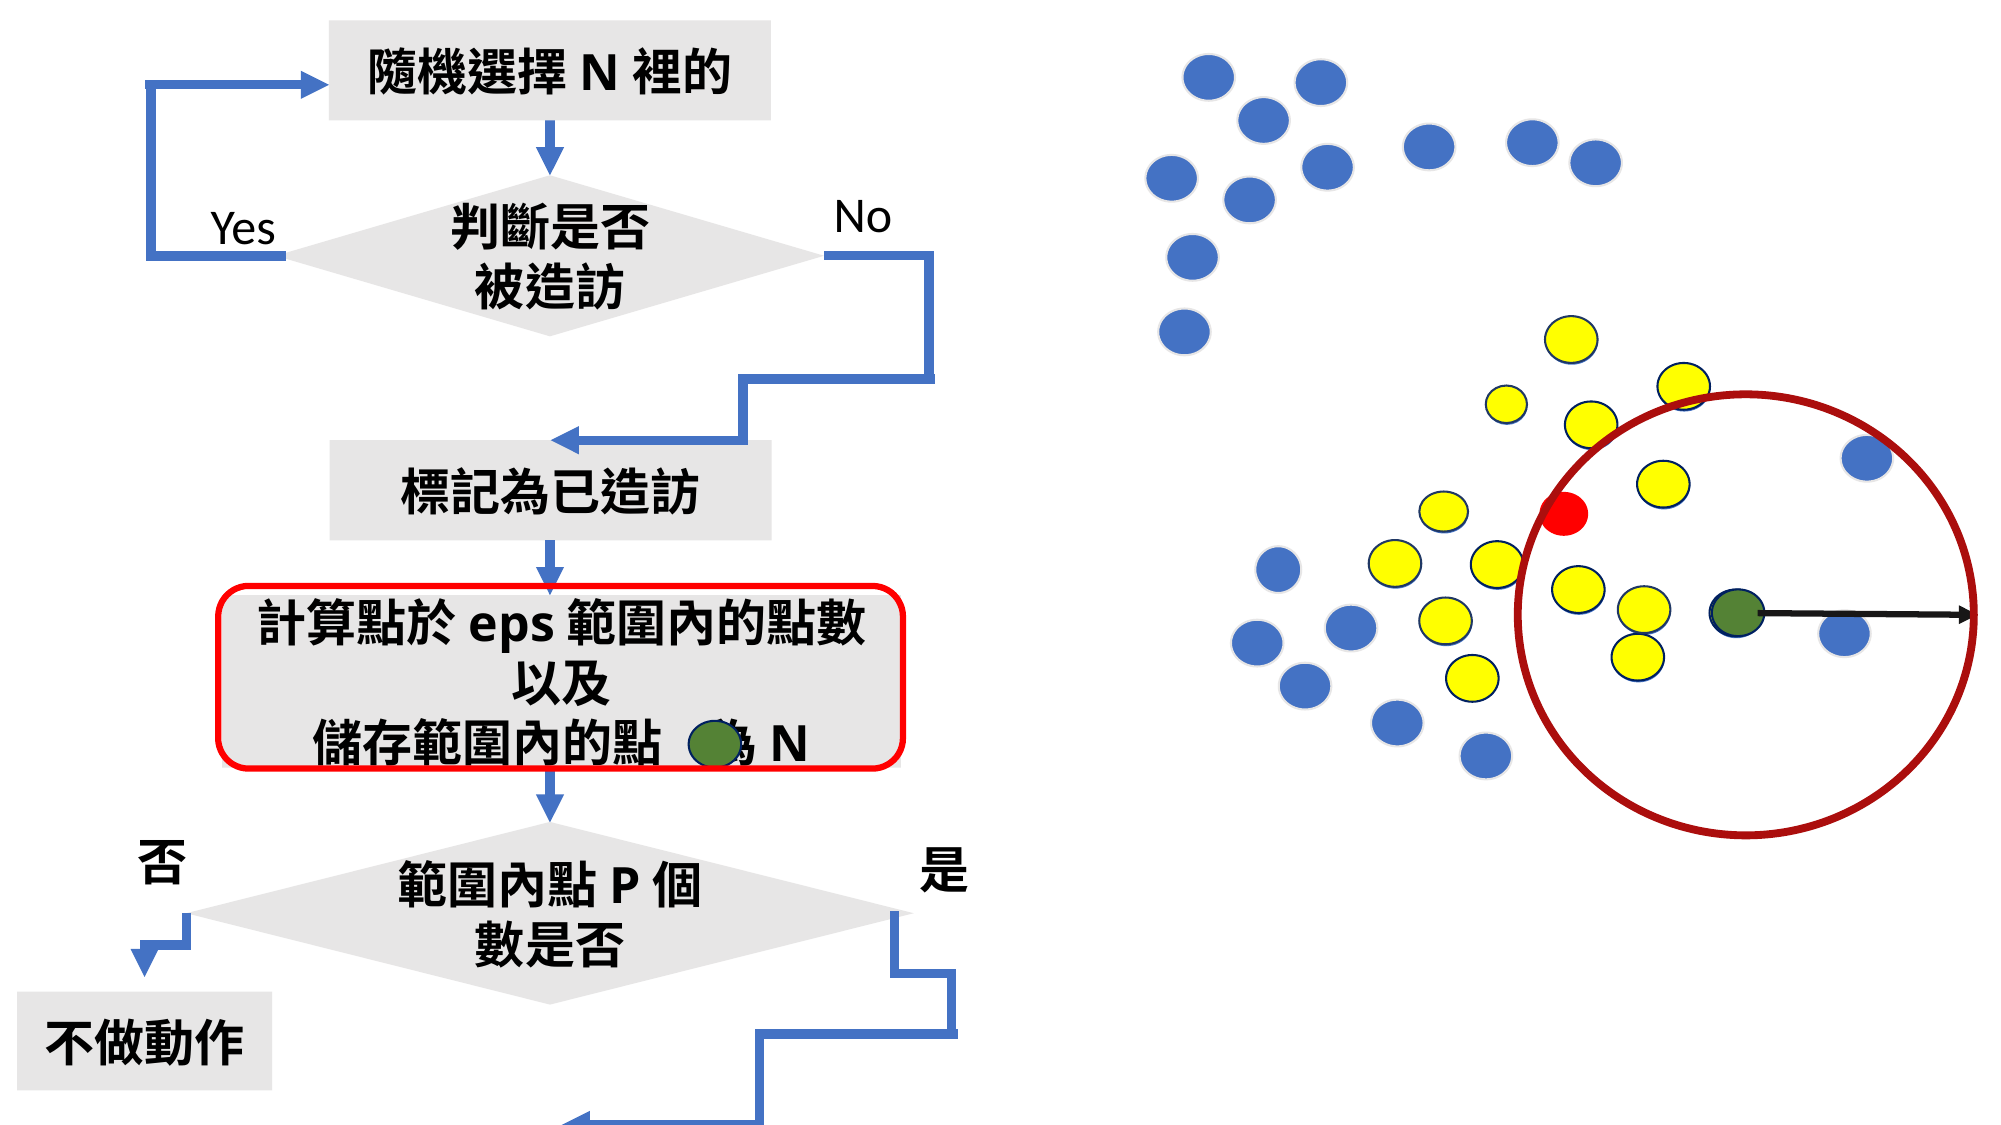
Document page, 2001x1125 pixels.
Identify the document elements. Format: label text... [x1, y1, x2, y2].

text_box [1839, 433, 1895, 483]
text_box [1505, 118, 1560, 168]
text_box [860, 945, 986, 1003]
text_box [1165, 232, 1220, 282]
text_box [1369, 702, 1425, 748]
text_box [1323, 603, 1368, 653]
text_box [824, 255, 930, 379]
text_box [1144, 153, 1199, 203]
text_box [217, 584, 904, 770]
text_box [1277, 661, 1333, 711]
text_box 不做動作 [16, 991, 273, 1091]
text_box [1368, 316, 1763, 702]
text_box [1817, 617, 1872, 659]
text_box [1458, 731, 1514, 781]
text_box [1236, 96, 1291, 145]
text_box 是 [904, 831, 985, 906]
text_box [1229, 618, 1285, 668]
text_box [1222, 175, 1277, 225]
text_box [1568, 138, 1623, 188]
text_box [1157, 307, 1212, 357]
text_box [133, 924, 198, 966]
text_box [550, 379, 935, 441]
text_box [1530, 389, 1979, 841]
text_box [150, 85, 286, 256]
text_box No [818, 175, 907, 250]
text_box [1300, 142, 1355, 192]
text_box [1181, 52, 1237, 102]
text_box [1254, 545, 1303, 595]
text_box Yes [195, 187, 291, 263]
text_box [1293, 58, 1349, 108]
text_box 否 [122, 823, 203, 898]
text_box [561, 1033, 958, 1125]
text_box [1401, 122, 1457, 172]
